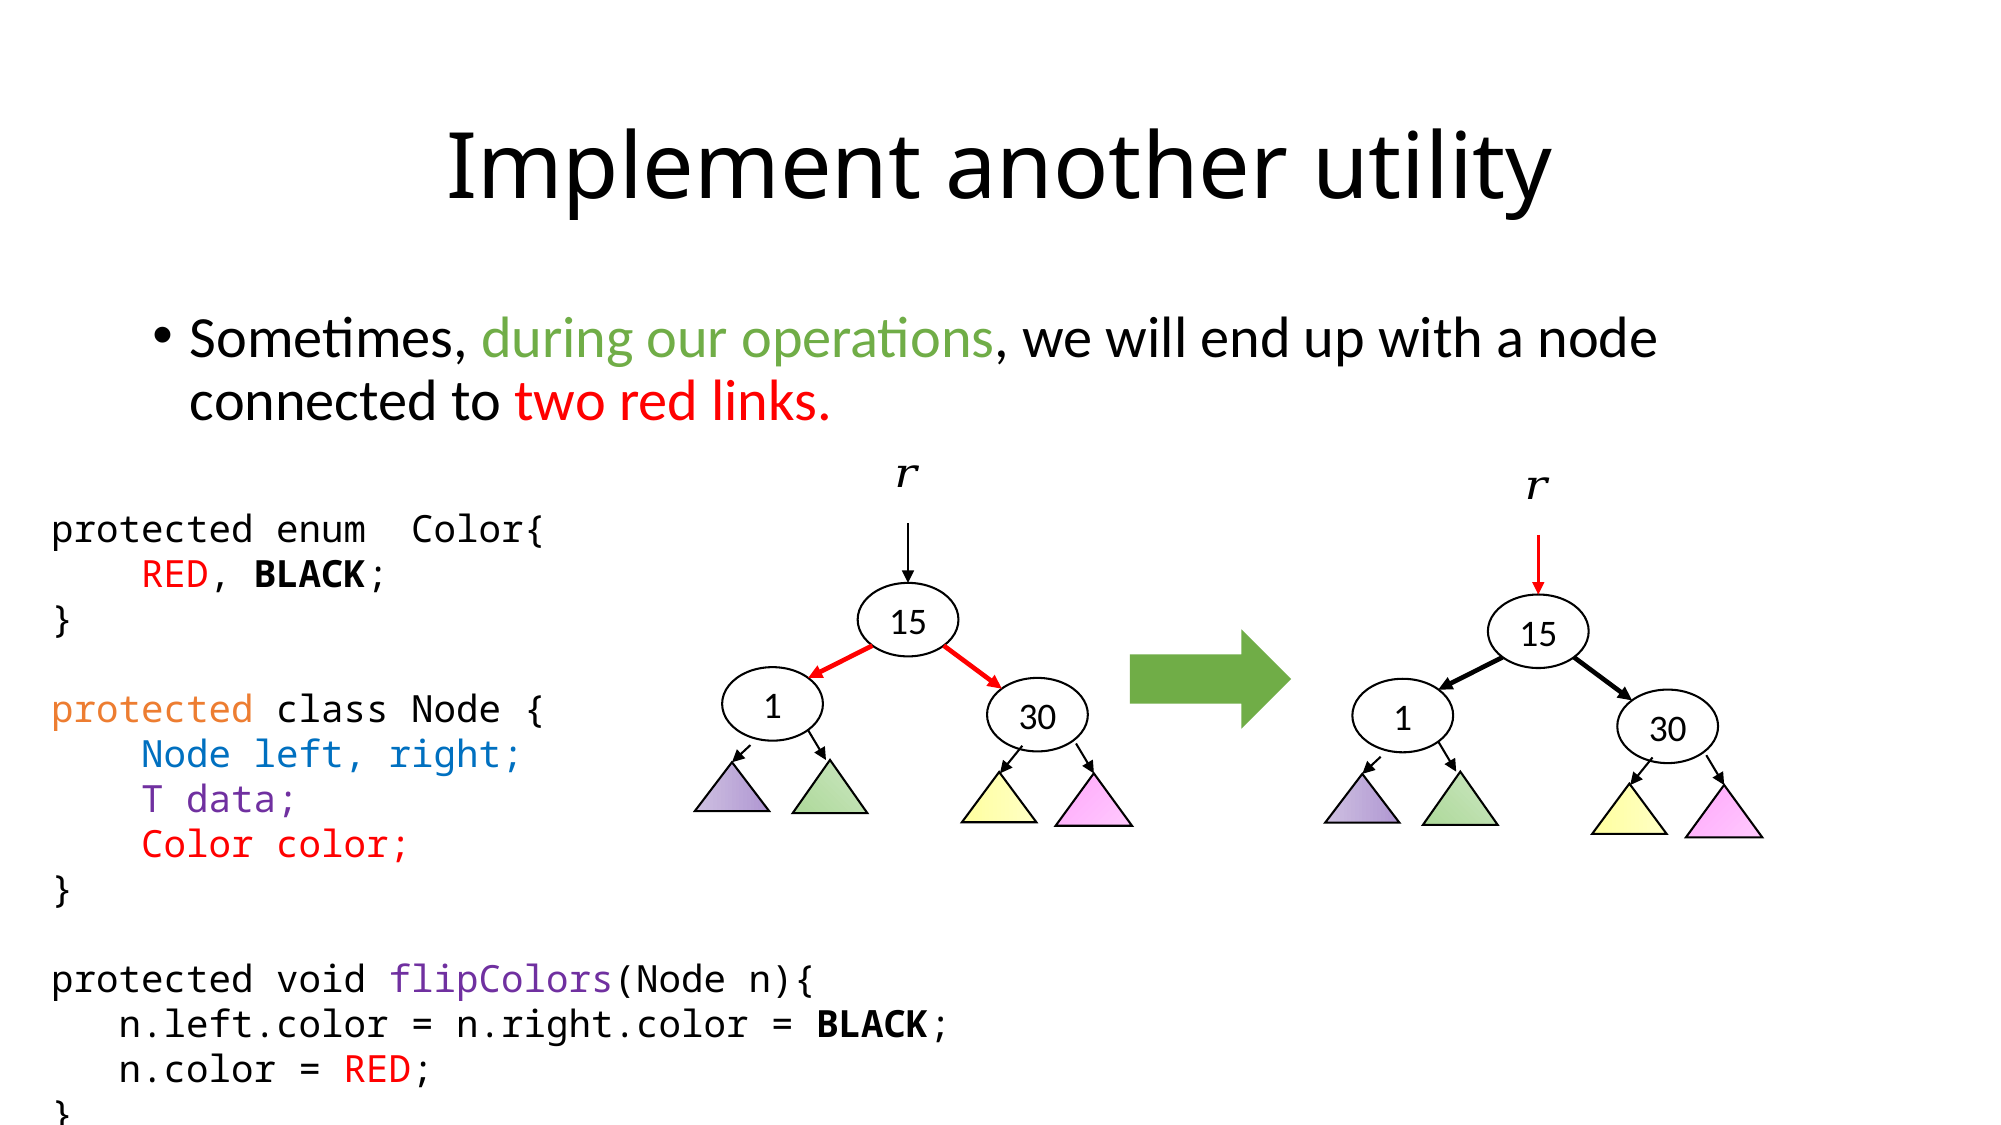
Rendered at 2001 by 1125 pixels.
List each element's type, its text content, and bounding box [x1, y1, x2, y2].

text_box [1590, 781, 1669, 835]
text_box [959, 770, 1039, 824]
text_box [1706, 755, 1725, 785]
text_box [1420, 769, 1500, 826]
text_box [1630, 757, 1653, 785]
text_box 1 [1351, 677, 1455, 754]
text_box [1075, 743, 1094, 774]
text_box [1438, 741, 1457, 772]
text_box protected enum Color{ RED, BLACK; } protected class Node { Node left, right; T data; Color color; } protected void flipColors(Node n){ n.left.color = n.right.color = BLACK; n.color = RED; } [36, 497, 1042, 1125]
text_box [808, 730, 826, 760]
text_box [790, 758, 870, 815]
text_box [1053, 771, 1135, 827]
text_box [1323, 772, 1402, 824]
text_box 30 [1042, 677, 1089, 753]
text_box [1573, 657, 1632, 701]
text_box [943, 645, 1002, 689]
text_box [731, 745, 751, 763]
text_box [1683, 784, 1765, 839]
text_box [692, 761, 772, 813]
text_box 30 [1616, 688, 1720, 765]
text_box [808, 645, 873, 678]
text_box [1362, 756, 1381, 774]
text_box 15 [1486, 593, 1590, 670]
title Implement another utility [137, 59, 1863, 278]
list Sometimes, during our operations, we will end up with a node connected to two red links. [137, 299, 1863, 1014]
text_box [1129, 629, 1292, 729]
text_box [1438, 657, 1503, 690]
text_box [999, 745, 1023, 774]
